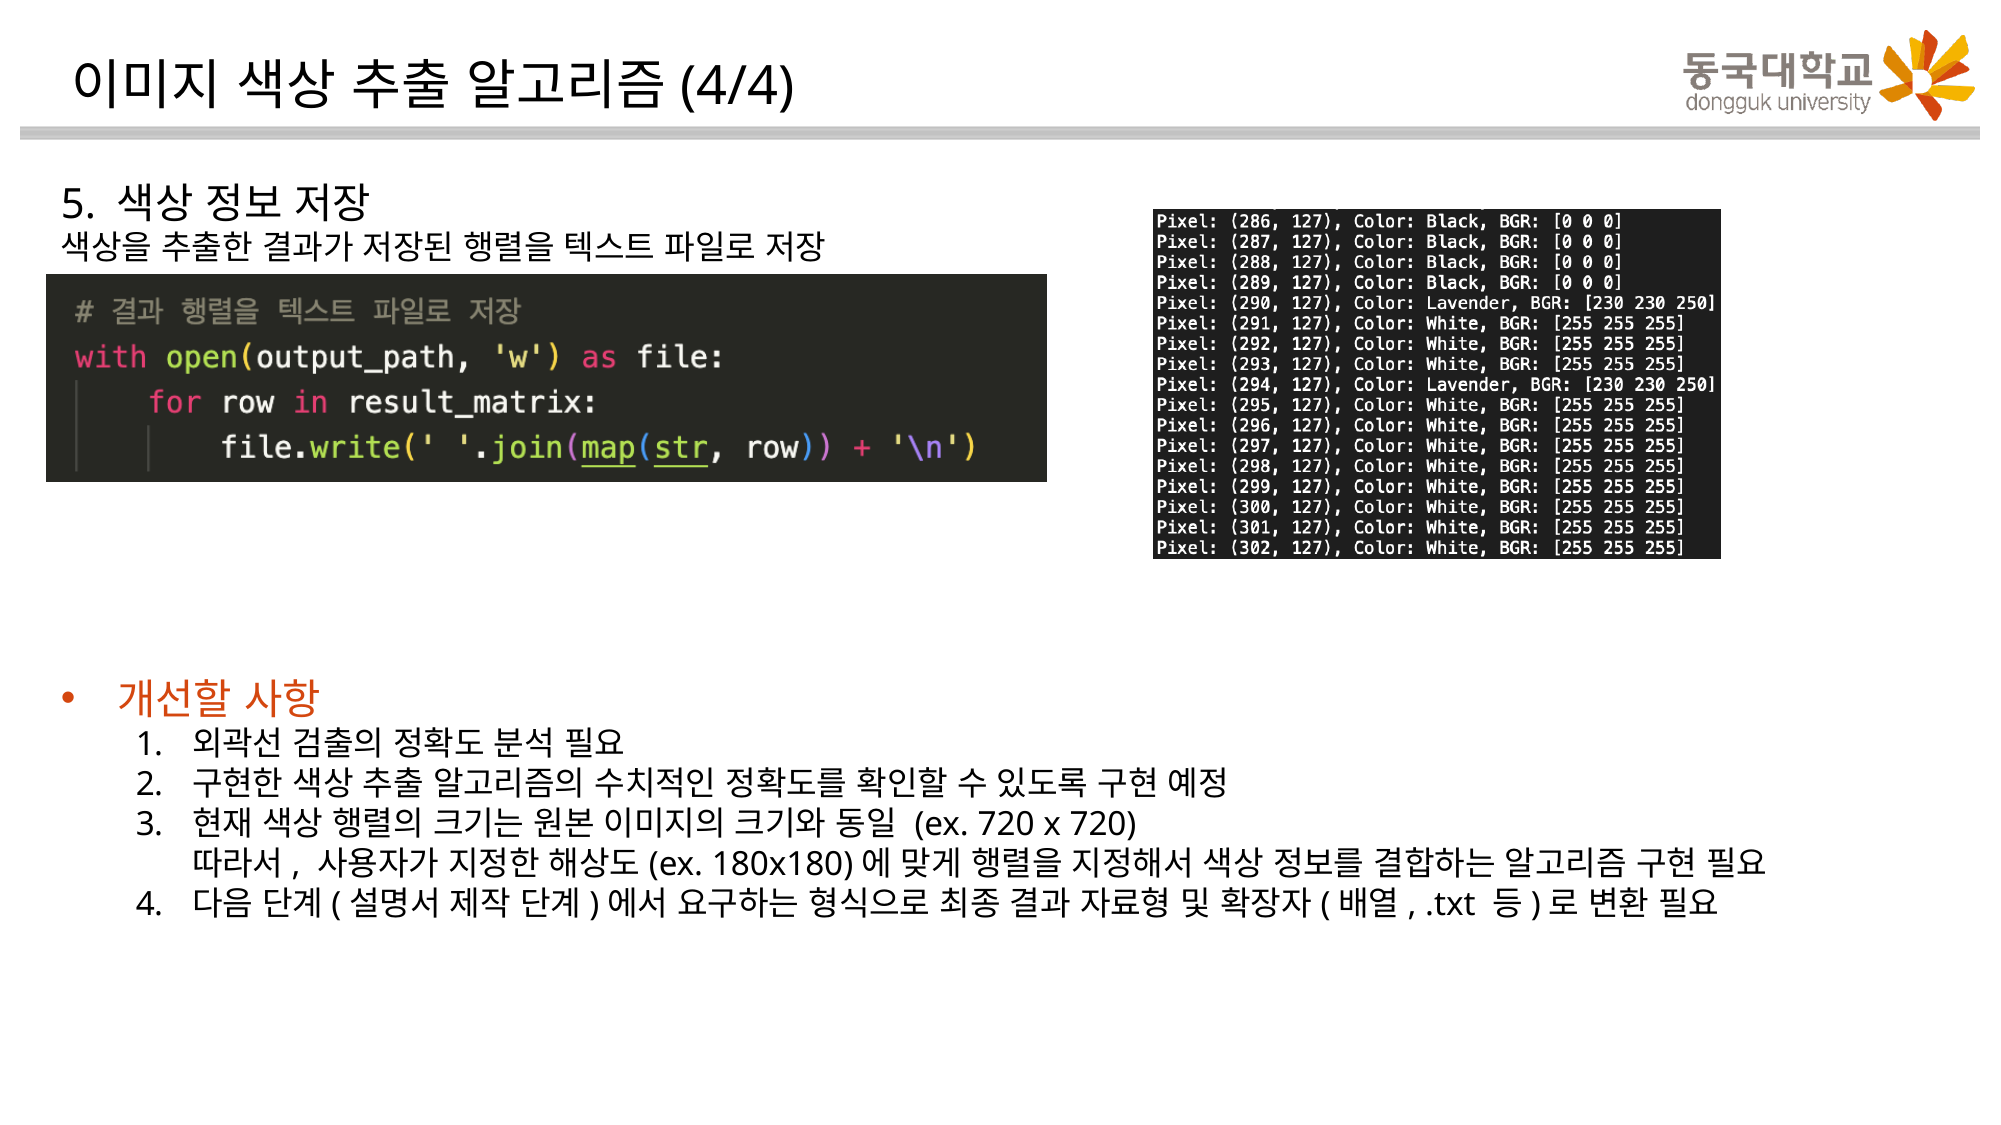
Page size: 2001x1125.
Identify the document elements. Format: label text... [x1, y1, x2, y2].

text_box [20, 114, 1980, 154]
text_box 개선할 사항 외곽선 검출의 정확도 분석 필요 구현한 색상 추출 알고리즘의 수치적인 정확도를 확인할 수 있도록 구현 예정 현재 색상 행렬의 크기는 원본 이미지의 크기와 동일 (ex. 720 x 720) 따라서, 사용자가 지정한 해상도(ex. 180x180)에 맞게 행렬을 지정해서 색상 정보를 결합하는 알고리즘 구현 필요 다음 단계(설명서 제작 단계)에서 요구하는 형식으로 최종 결과 자료형 및 확장자(배열, .txt 등)로 변환 필요 [46, 665, 1862, 930]
picture [1153, 209, 1721, 559]
text_box 5. 색상 정보 저장 색상을 추출한 결과가 저장된 행렬을 텍스트 파일로 저장 [46, 169, 1469, 274]
text_box 이미지 색상 추출 알고리즘(4/4) [56, 43, 1434, 114]
picture [1683, 30, 1975, 121]
picture [46, 274, 1047, 482]
